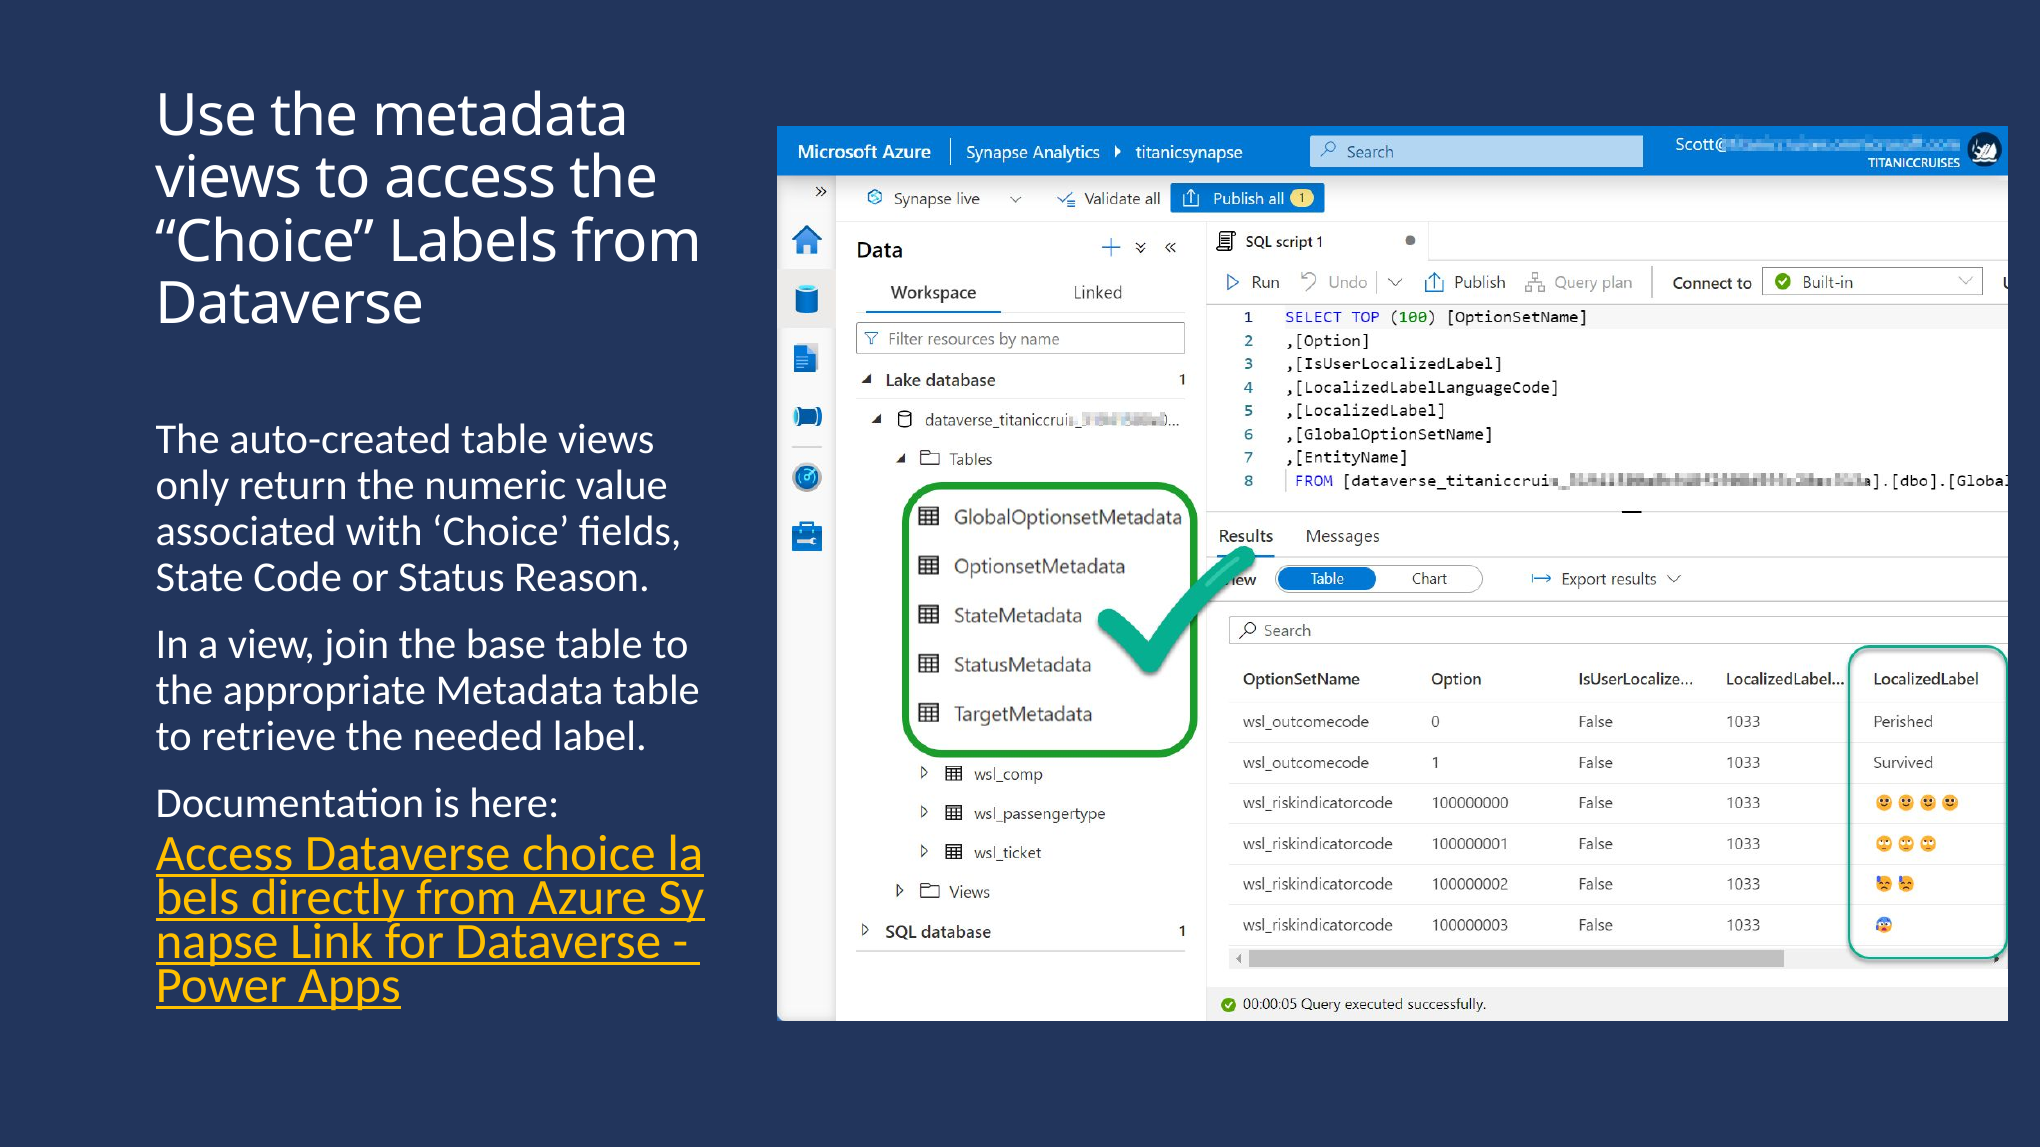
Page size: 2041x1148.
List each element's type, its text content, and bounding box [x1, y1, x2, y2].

list The auto-created table views only return the numeric value associated with ‘Choice’ fields, State Code or Status Reason. In a view, join the base table to the appropriate Metadata table to retrieve the needed label. Documentation is here: Access Dataverse choice labels directly from Azure Synapse Link for Dataverse - Power Apps [140, 409, 740, 982]
picture [777, 126, 2008, 1021]
title Use the metadata views to access the “Choice” Labels from Dataverse [140, 76, 799, 345]
